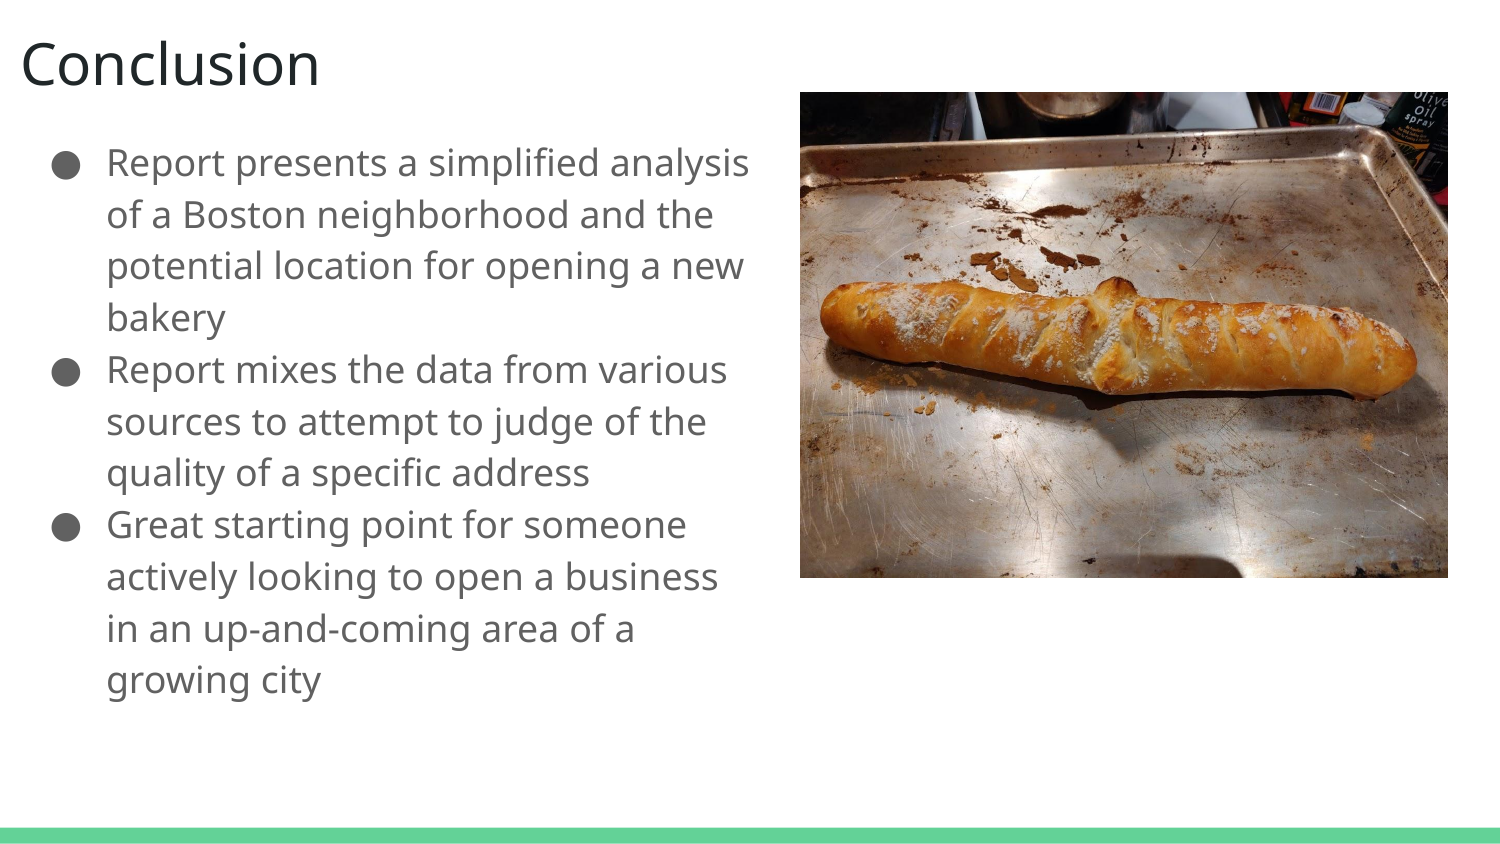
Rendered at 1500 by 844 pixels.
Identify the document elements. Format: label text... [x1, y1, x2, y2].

picture [800, 91, 1448, 578]
title Conclusion [5, 12, 1403, 107]
list Report presents a simplified analysis of a Boston neighborhood and the potential location for opening a new bakery Report mixes the data from various sources to attempt to judge of the quality of a specific address Great starting point for someone actively looking to open a business in an up-and-coming area of a growing city [15, 117, 771, 678]
